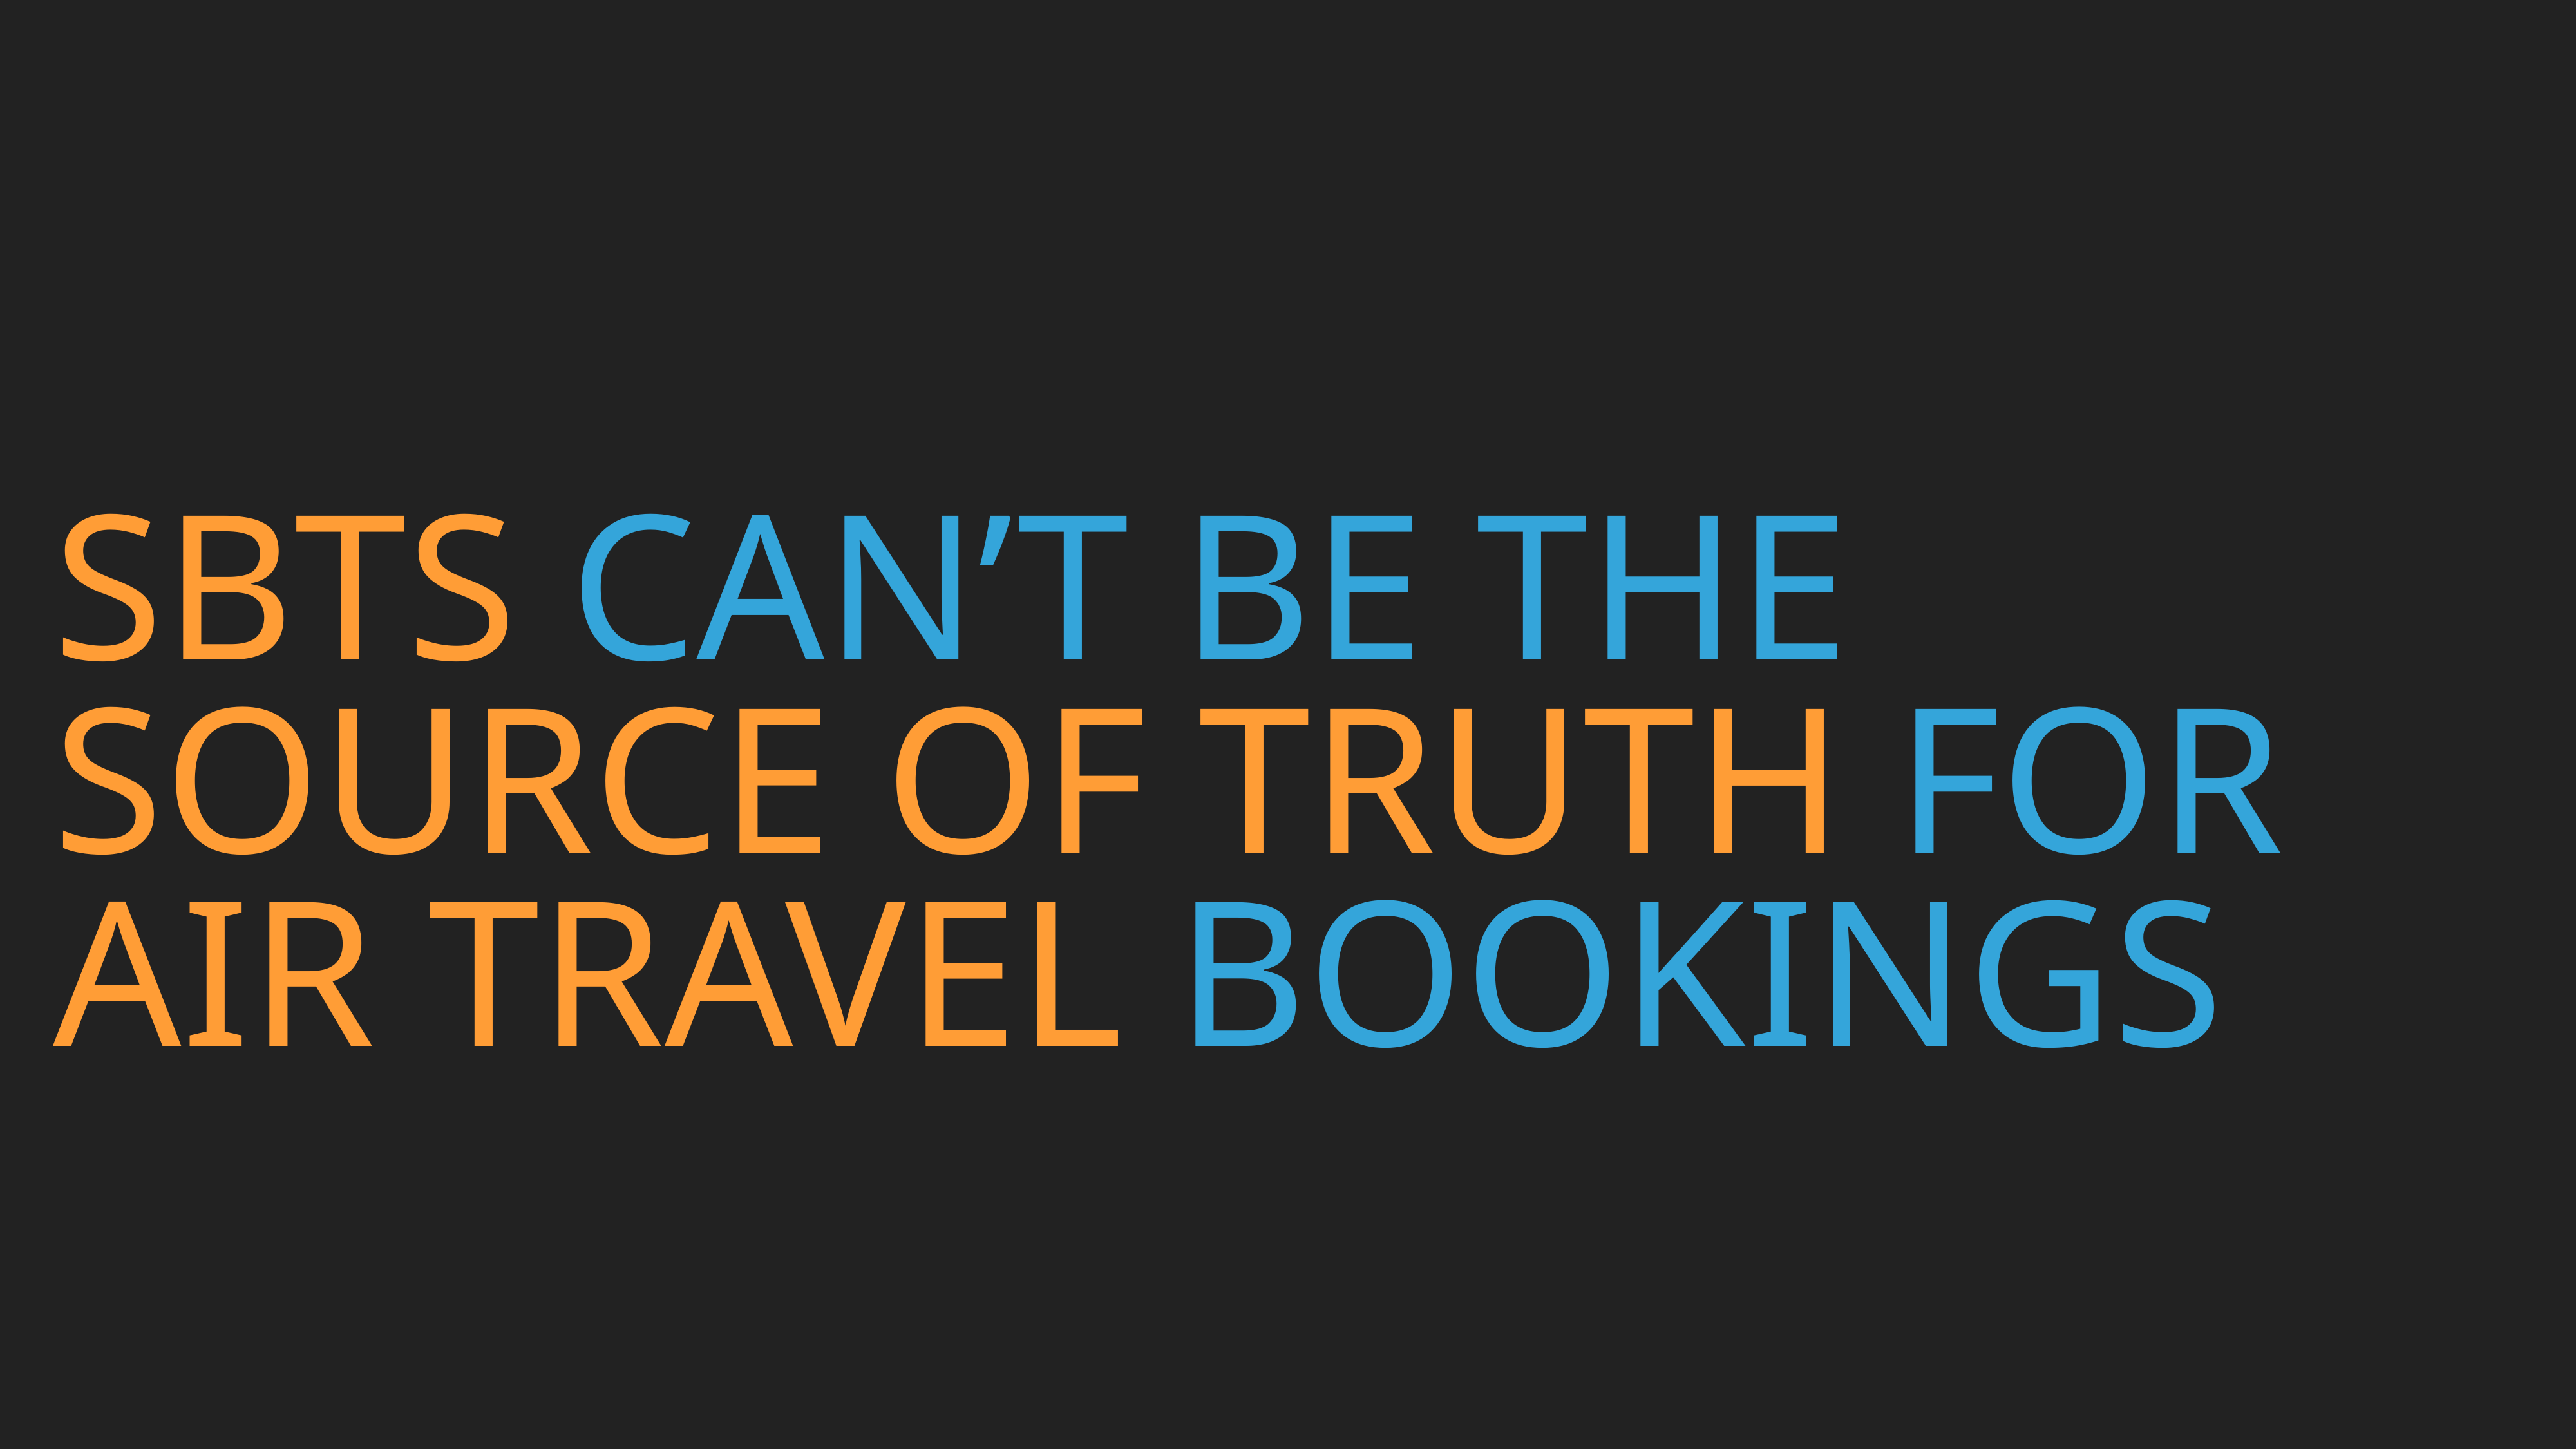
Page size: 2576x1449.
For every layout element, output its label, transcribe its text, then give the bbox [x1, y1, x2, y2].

title SBTs can’t be the source of truth for Air Travel bookings [48, 499, 2344, 1371]
